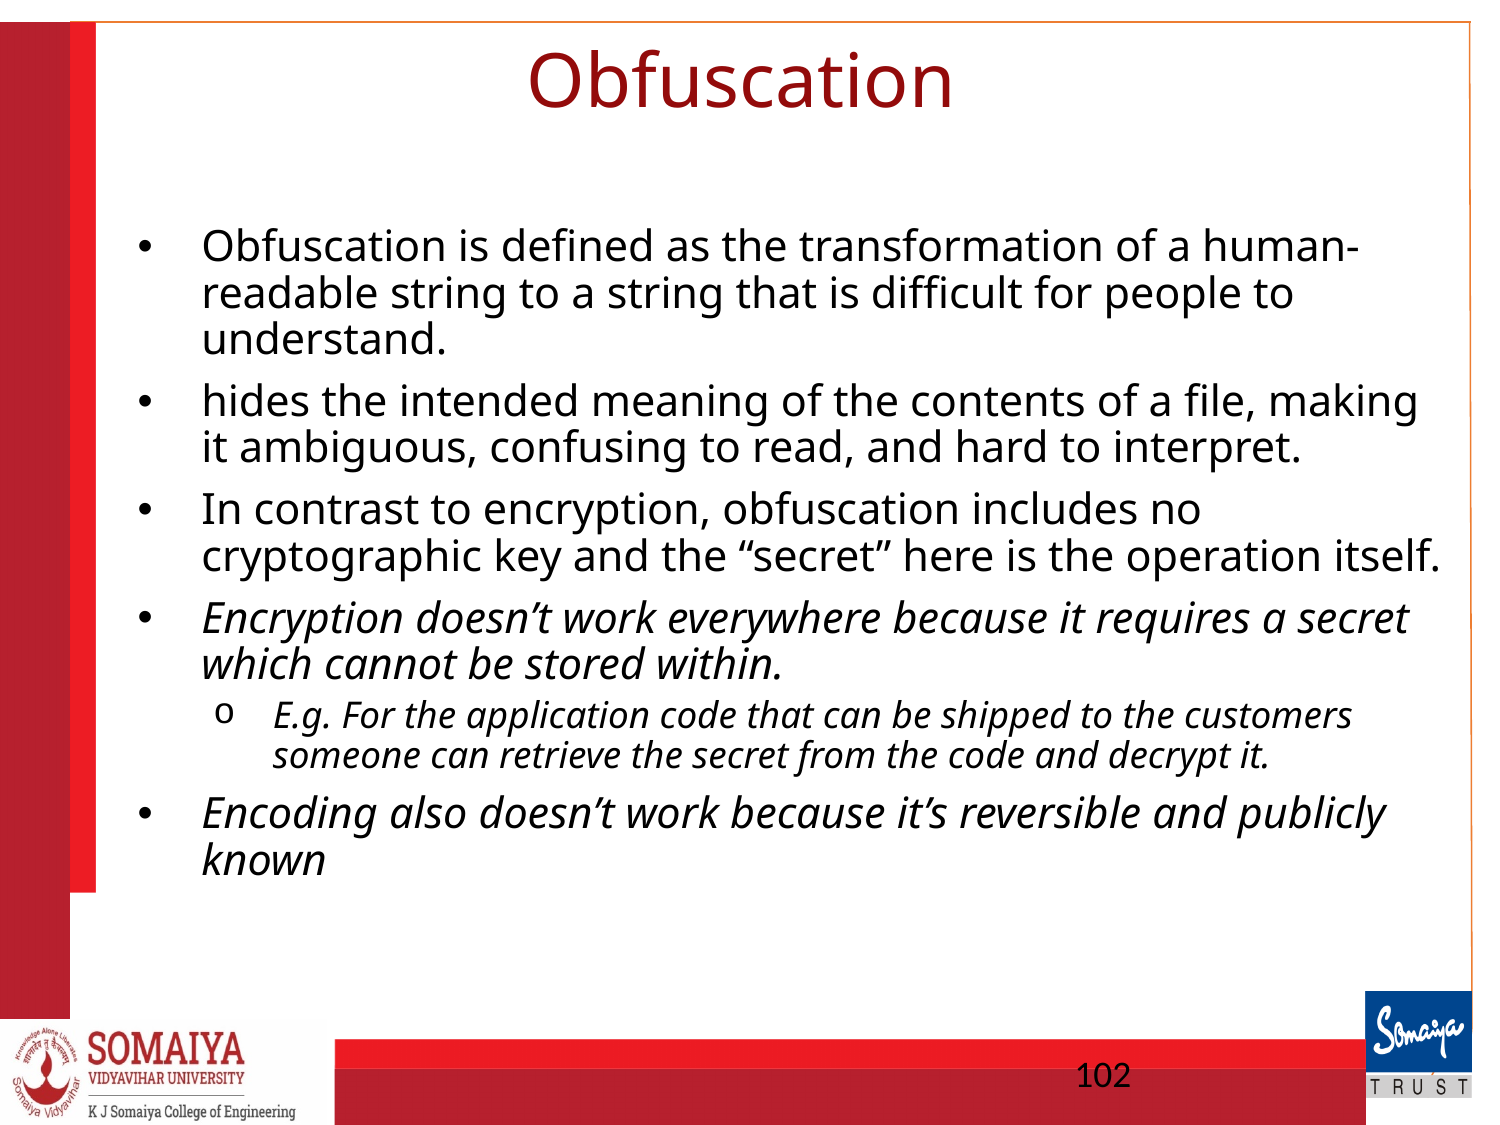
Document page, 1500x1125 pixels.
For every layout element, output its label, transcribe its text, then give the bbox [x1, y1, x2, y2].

picture [0, 22, 327, 1125]
list Obfuscation is defined as the transformation of a human-readable string to a string that is difficult for people to understand. hides the intended meaning of the contents of a file, making it ambiguous, confusing to read, and hard to interpret. In contrast to encryption, obfuscation includes no cryptographic key and the “secret” here is the operation itself. Encryption doesn’t work everywhere because it requires a secret which cannot be stored within. E.g. For the application code that can be shipped to the customers someone can retrieve the secret from the code and decrypt it. Encoding also doesn’t work because it’s reversible and publicly known [114, 217, 1465, 960]
title Obfuscation [134, 35, 1349, 179]
picture [335, 1040, 1365, 1125]
slide_number 102 [1059, 1042, 1397, 1103]
picture [1365, 991, 1472, 1098]
